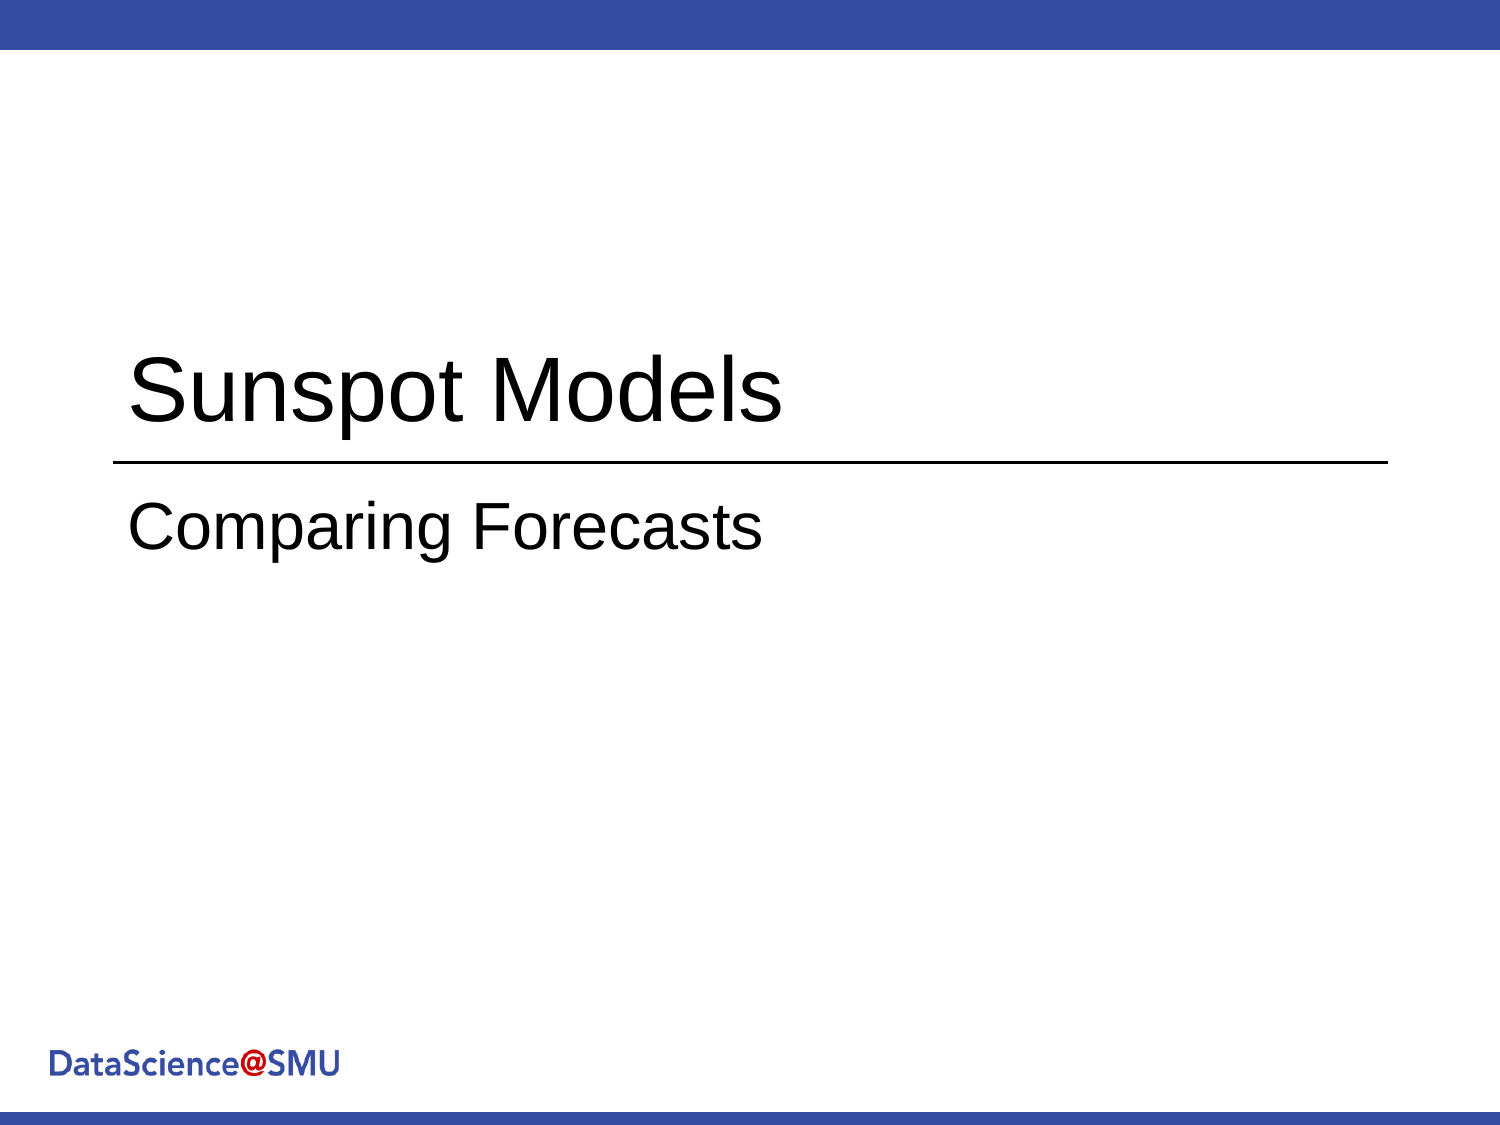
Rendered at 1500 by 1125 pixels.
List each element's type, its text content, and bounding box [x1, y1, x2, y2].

title Sunspot Models [112, 299, 1388, 448]
picture [50, 1049, 339, 1076]
subtitle Comparing Forecasts [112, 474, 1163, 763]
